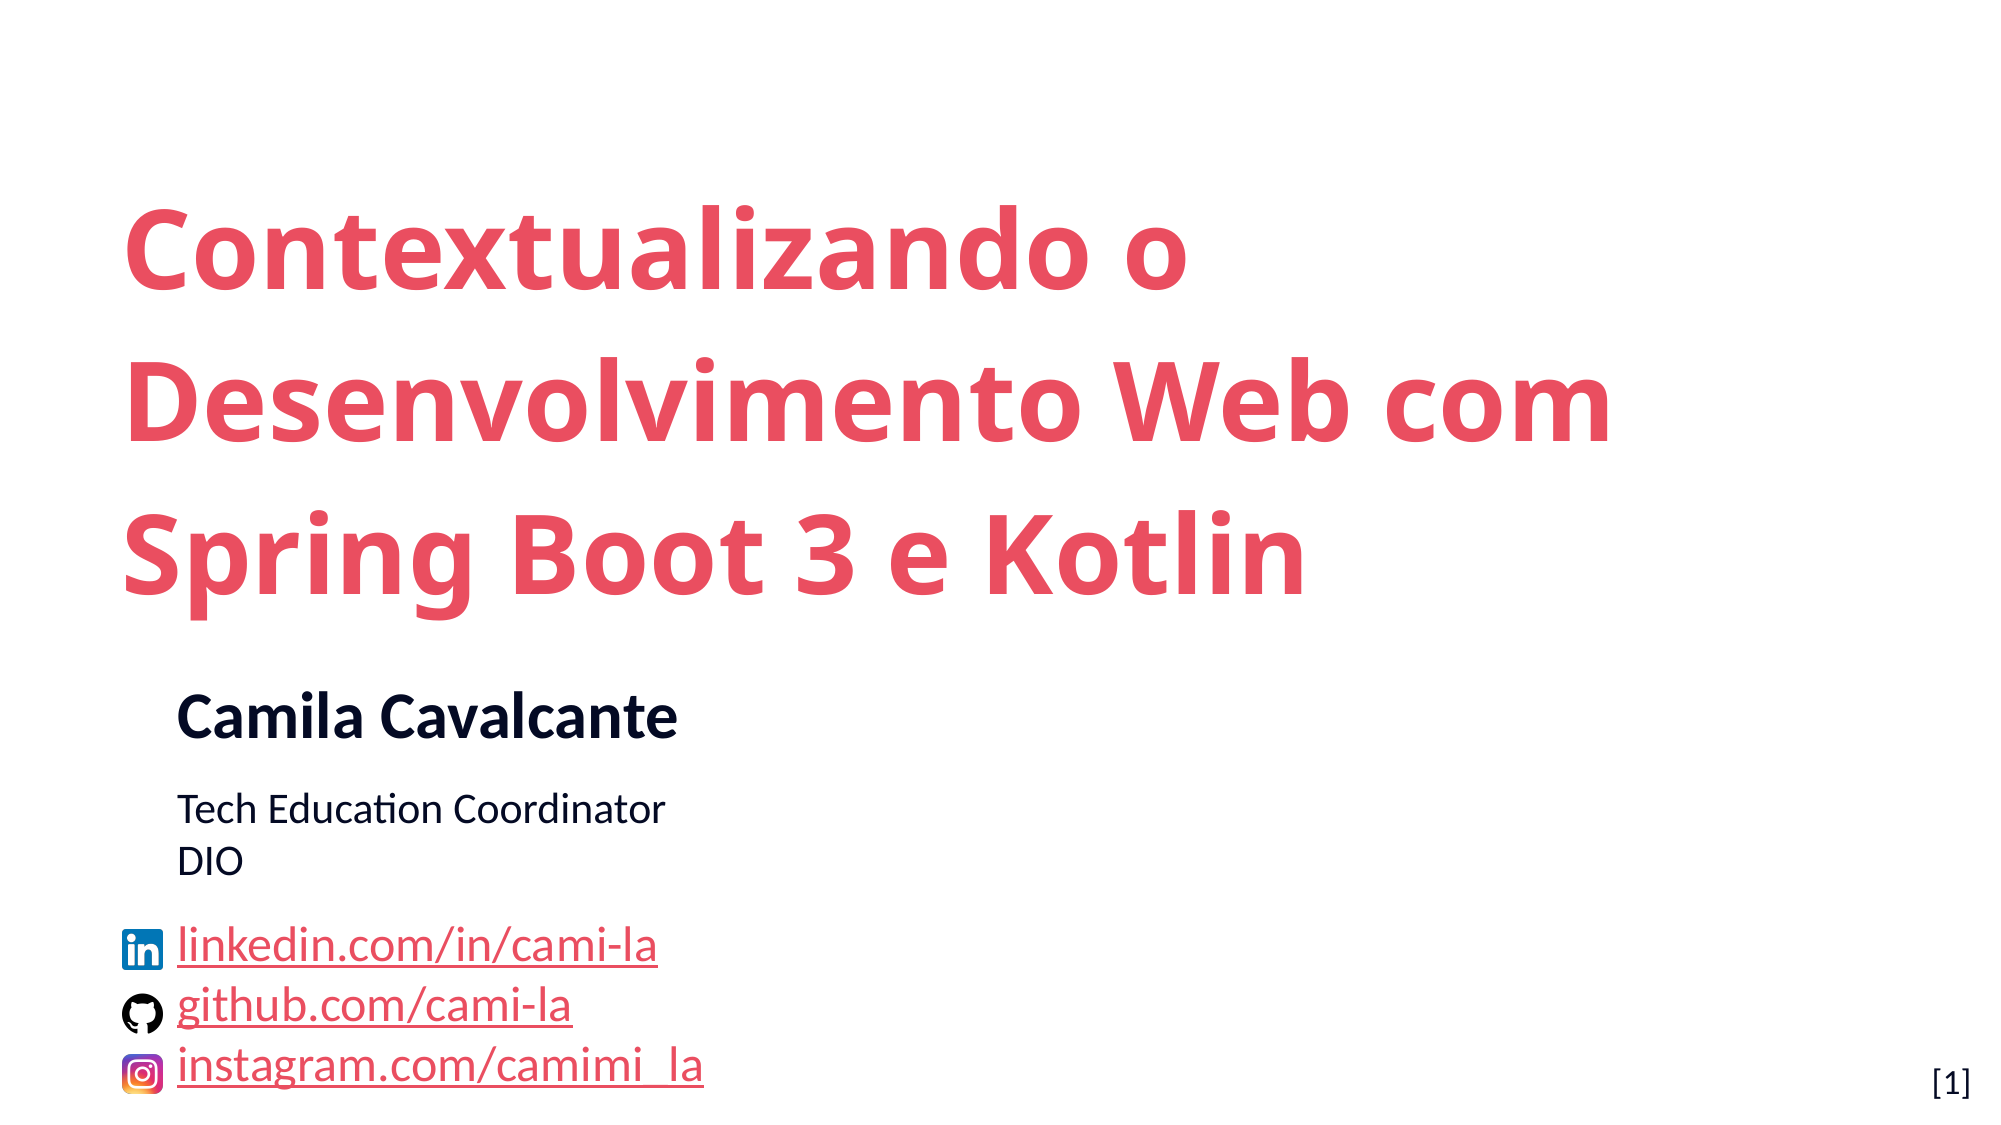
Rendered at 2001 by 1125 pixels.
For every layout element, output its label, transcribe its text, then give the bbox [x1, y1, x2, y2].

picture [122, 1053, 164, 1095]
text_box Camila Cavalcante Tech Education Coordinator DIO linkedin.com/in/cami-la github.com/cami-la instagram.com/camimi_la [157, 652, 1636, 1116]
picture [122, 928, 164, 970]
text_box Contextualizando o Desenvolvimento Web com Spring Boot 3 e Kotlin [101, 139, 1961, 563]
slide_number [1] [1871, 1038, 1992, 1125]
picture [122, 992, 164, 1034]
